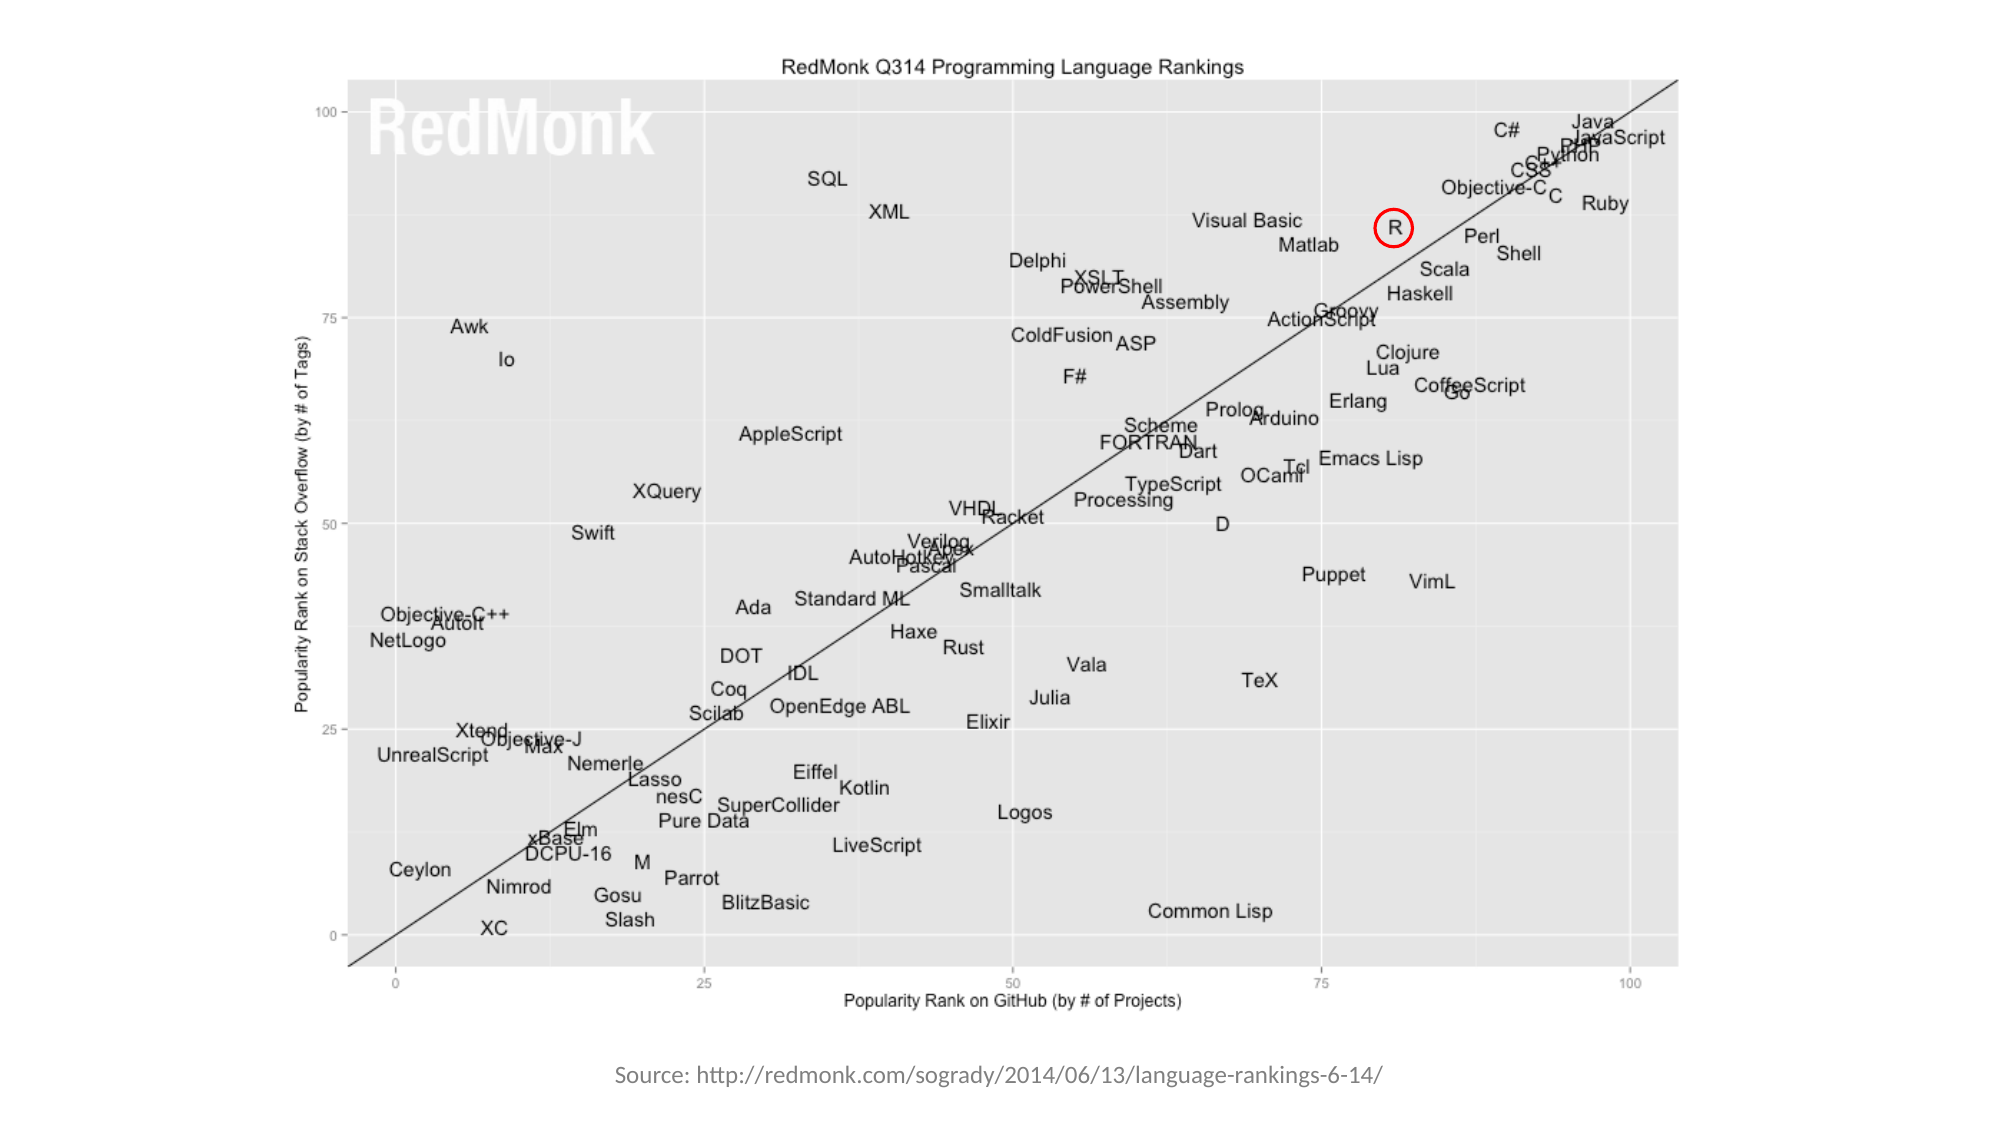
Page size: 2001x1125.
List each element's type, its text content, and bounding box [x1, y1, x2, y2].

text_box Source: http://redmonk.com/sogrady/2014/06/13/language-rankings-6-14/ [600, 1051, 1400, 1097]
picture [274, 24, 1706, 1027]
